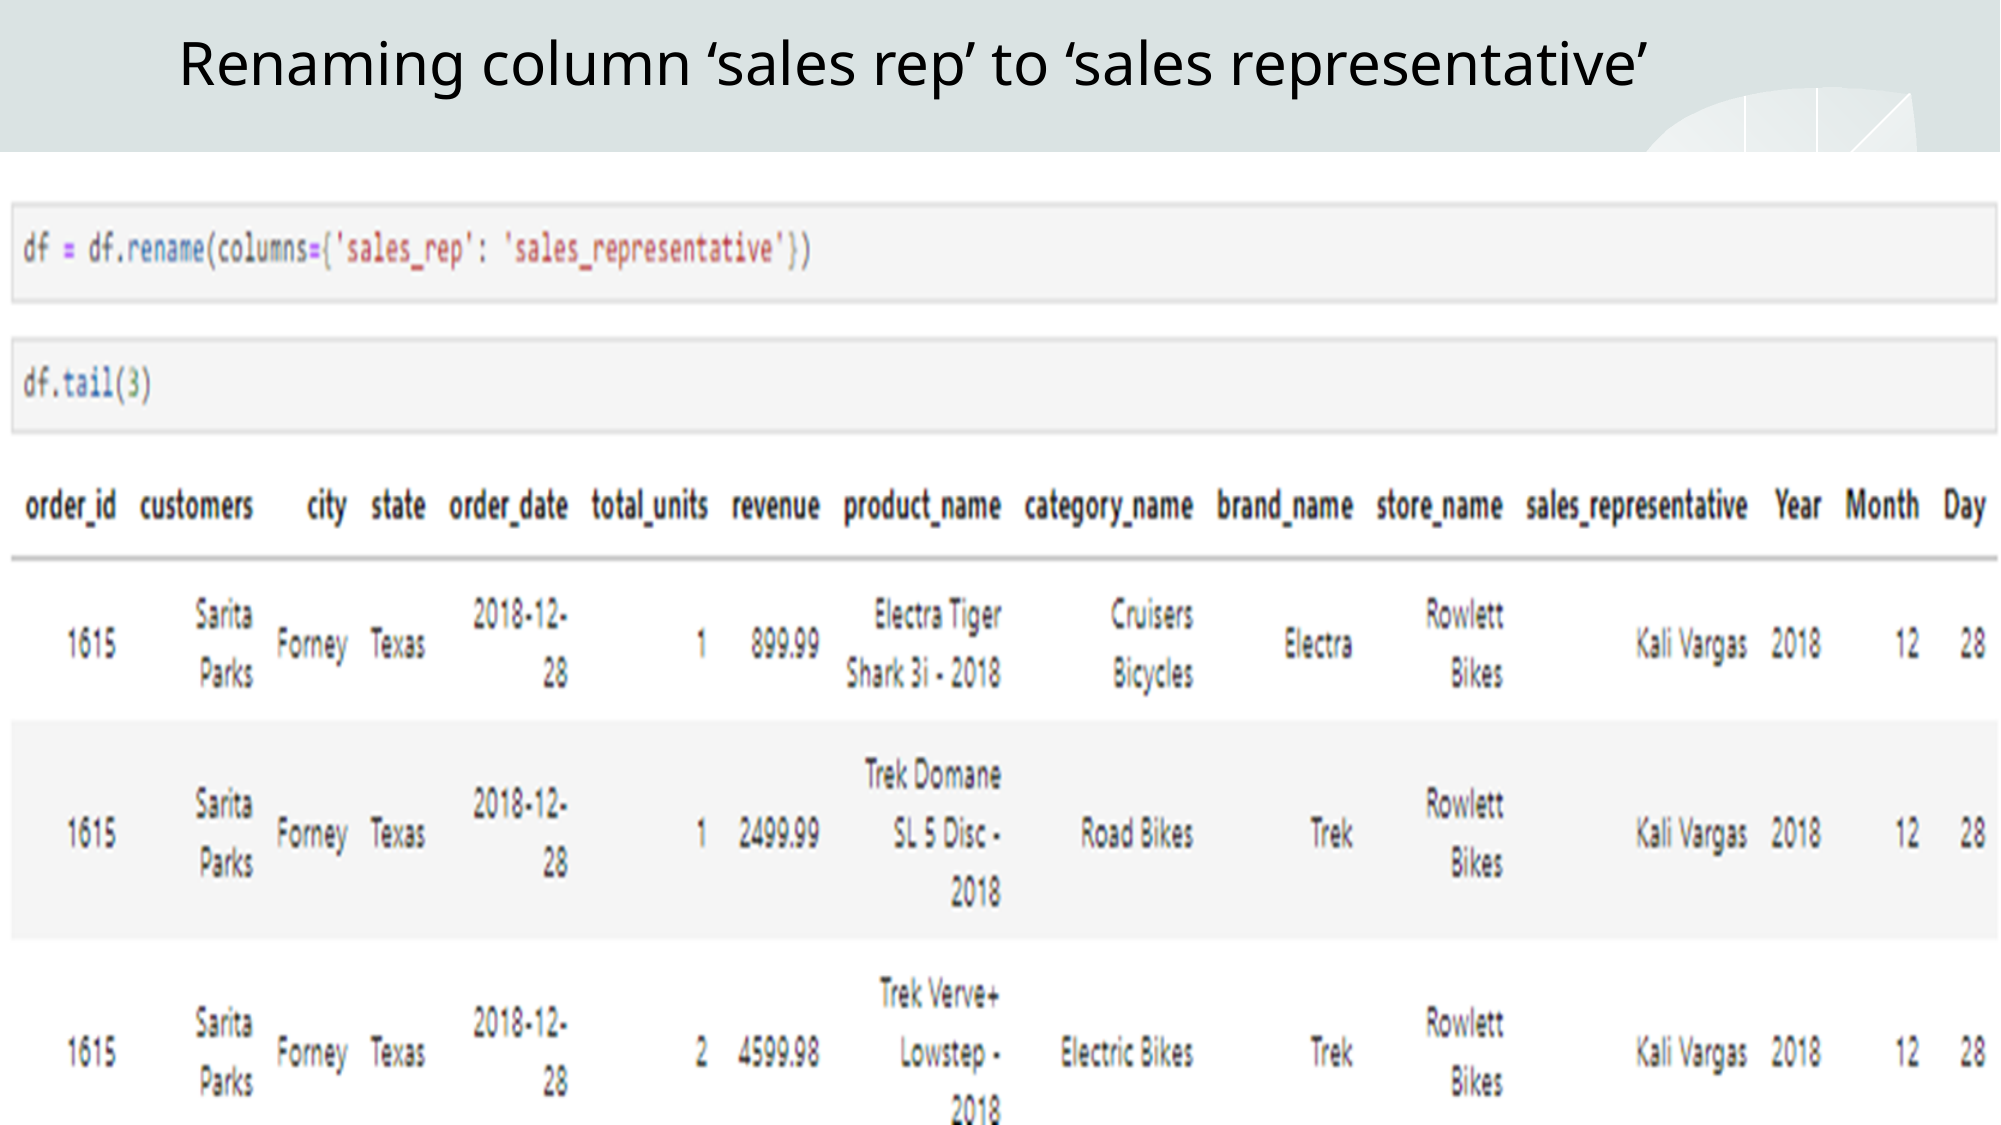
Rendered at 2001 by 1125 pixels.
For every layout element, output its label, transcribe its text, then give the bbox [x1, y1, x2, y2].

title Renaming column ‘sales rep’ to ‘sales representative’ [179, 17, 1670, 106]
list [0, 152, 2000, 1125]
